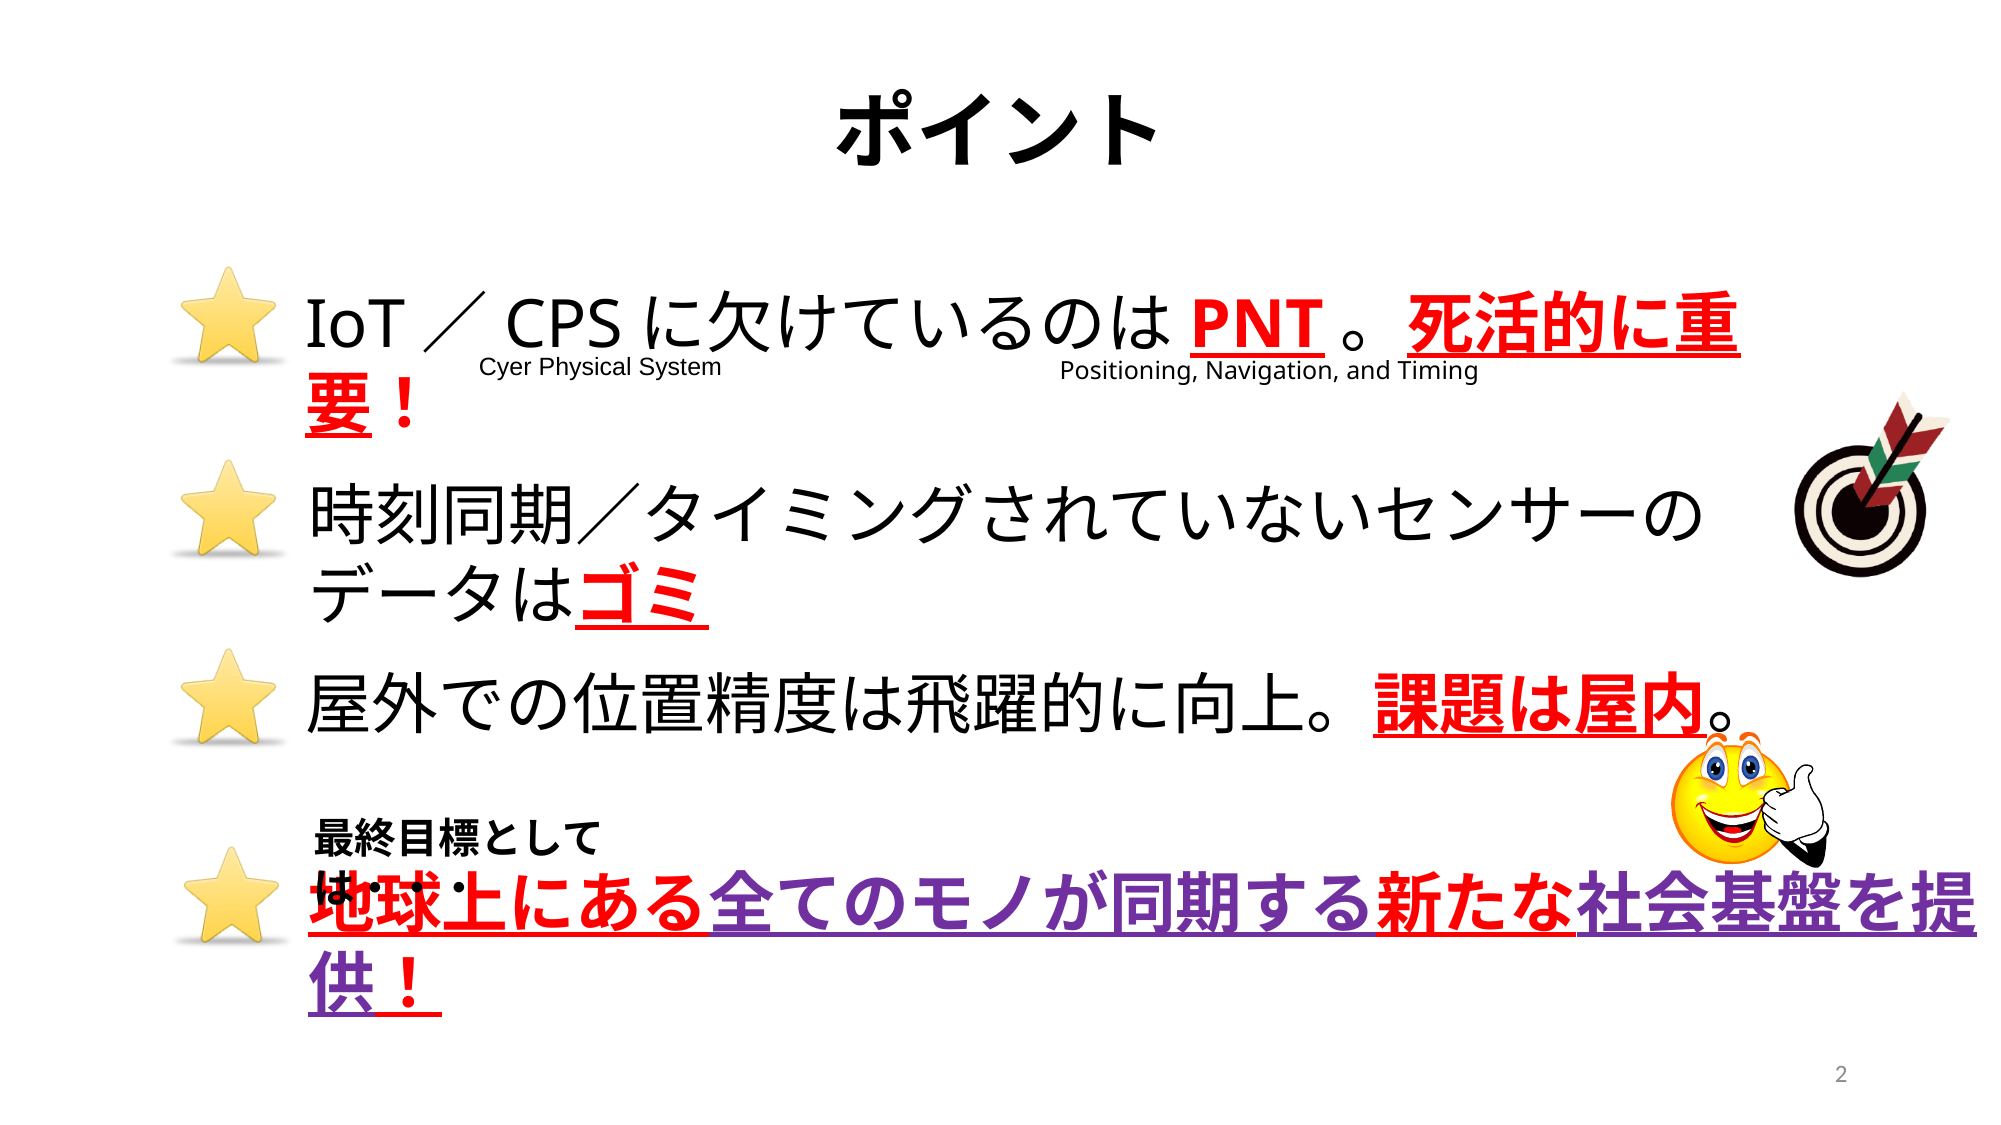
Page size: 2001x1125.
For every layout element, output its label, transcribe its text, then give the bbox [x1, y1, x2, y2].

picture [1750, 361, 1994, 606]
picture [166, 445, 291, 570]
text_box Cyer Physical System [464, 342, 738, 388]
slide_number 2 [1412, 1042, 1863, 1103]
text_box 地球上にある全てのモノが同期する新たな社会基盤を提供！ [293, 853, 2000, 1028]
text_box Positioning, Navigation, and Timing [1044, 346, 1495, 392]
text_box 最終目標としては・・・ [298, 804, 726, 919]
picture [166, 634, 291, 759]
picture [166, 252, 291, 377]
text_box 時刻同期／タイミングされていないセンサーのデータはゴミ [293, 465, 1856, 641]
picture [1670, 731, 1830, 869]
text_box 屋外での位置精度は飛躍的に向上。課題は屋内。 [291, 654, 1853, 750]
text_box ポイント [0, 70, 2000, 186]
picture [169, 832, 294, 957]
text_box IoT／CPSに欠けているのはPNT。死活的に重要！ [290, 273, 1853, 449]
